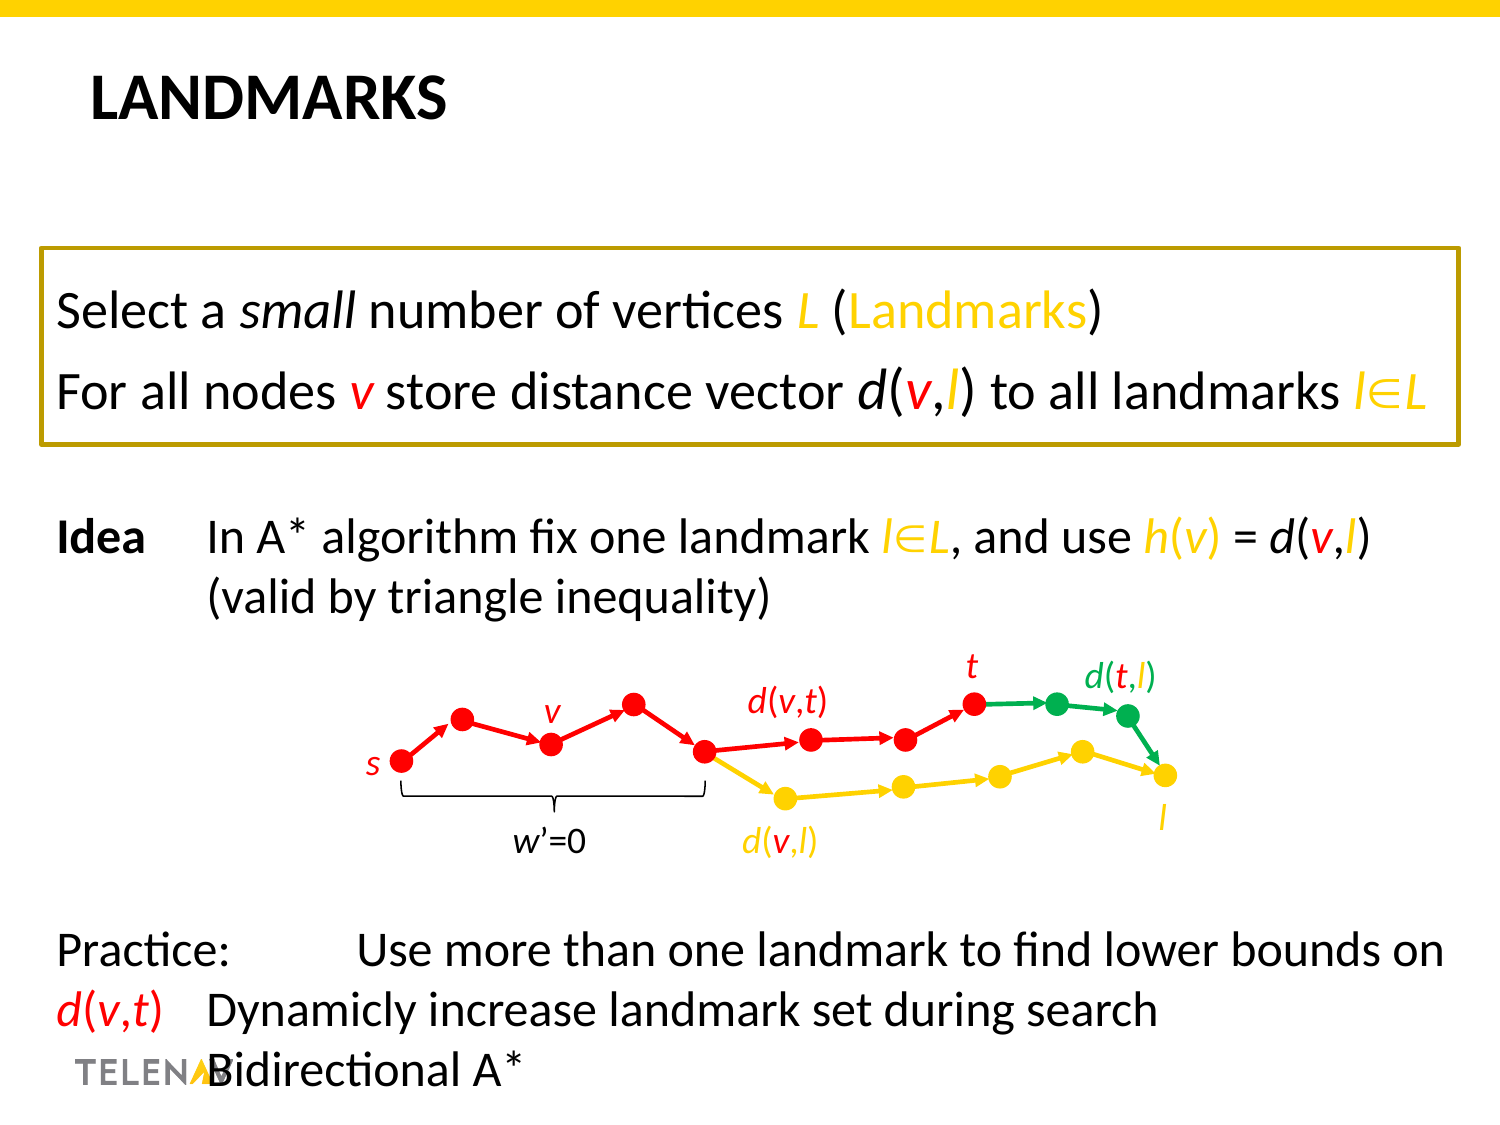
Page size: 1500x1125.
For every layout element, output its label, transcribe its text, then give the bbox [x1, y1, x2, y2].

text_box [350, 633, 1188, 870]
text_box Select a small number of vertices L (Landmarks) For all nodes v store distance vector d(v,l) to all landmarks lL Idea In A* algorithm fix one landmark lL, and use h(v) = d(v,l) (valid by triangle inequality) Practice: Use more than one landmark to find lower bounds on d(v,t) Dynamicly increase landmark set during search Bidirectional A* [41, 267, 1500, 1125]
text_box [39, 246, 1461, 446]
title Landmarks [75, 45, 1486, 146]
